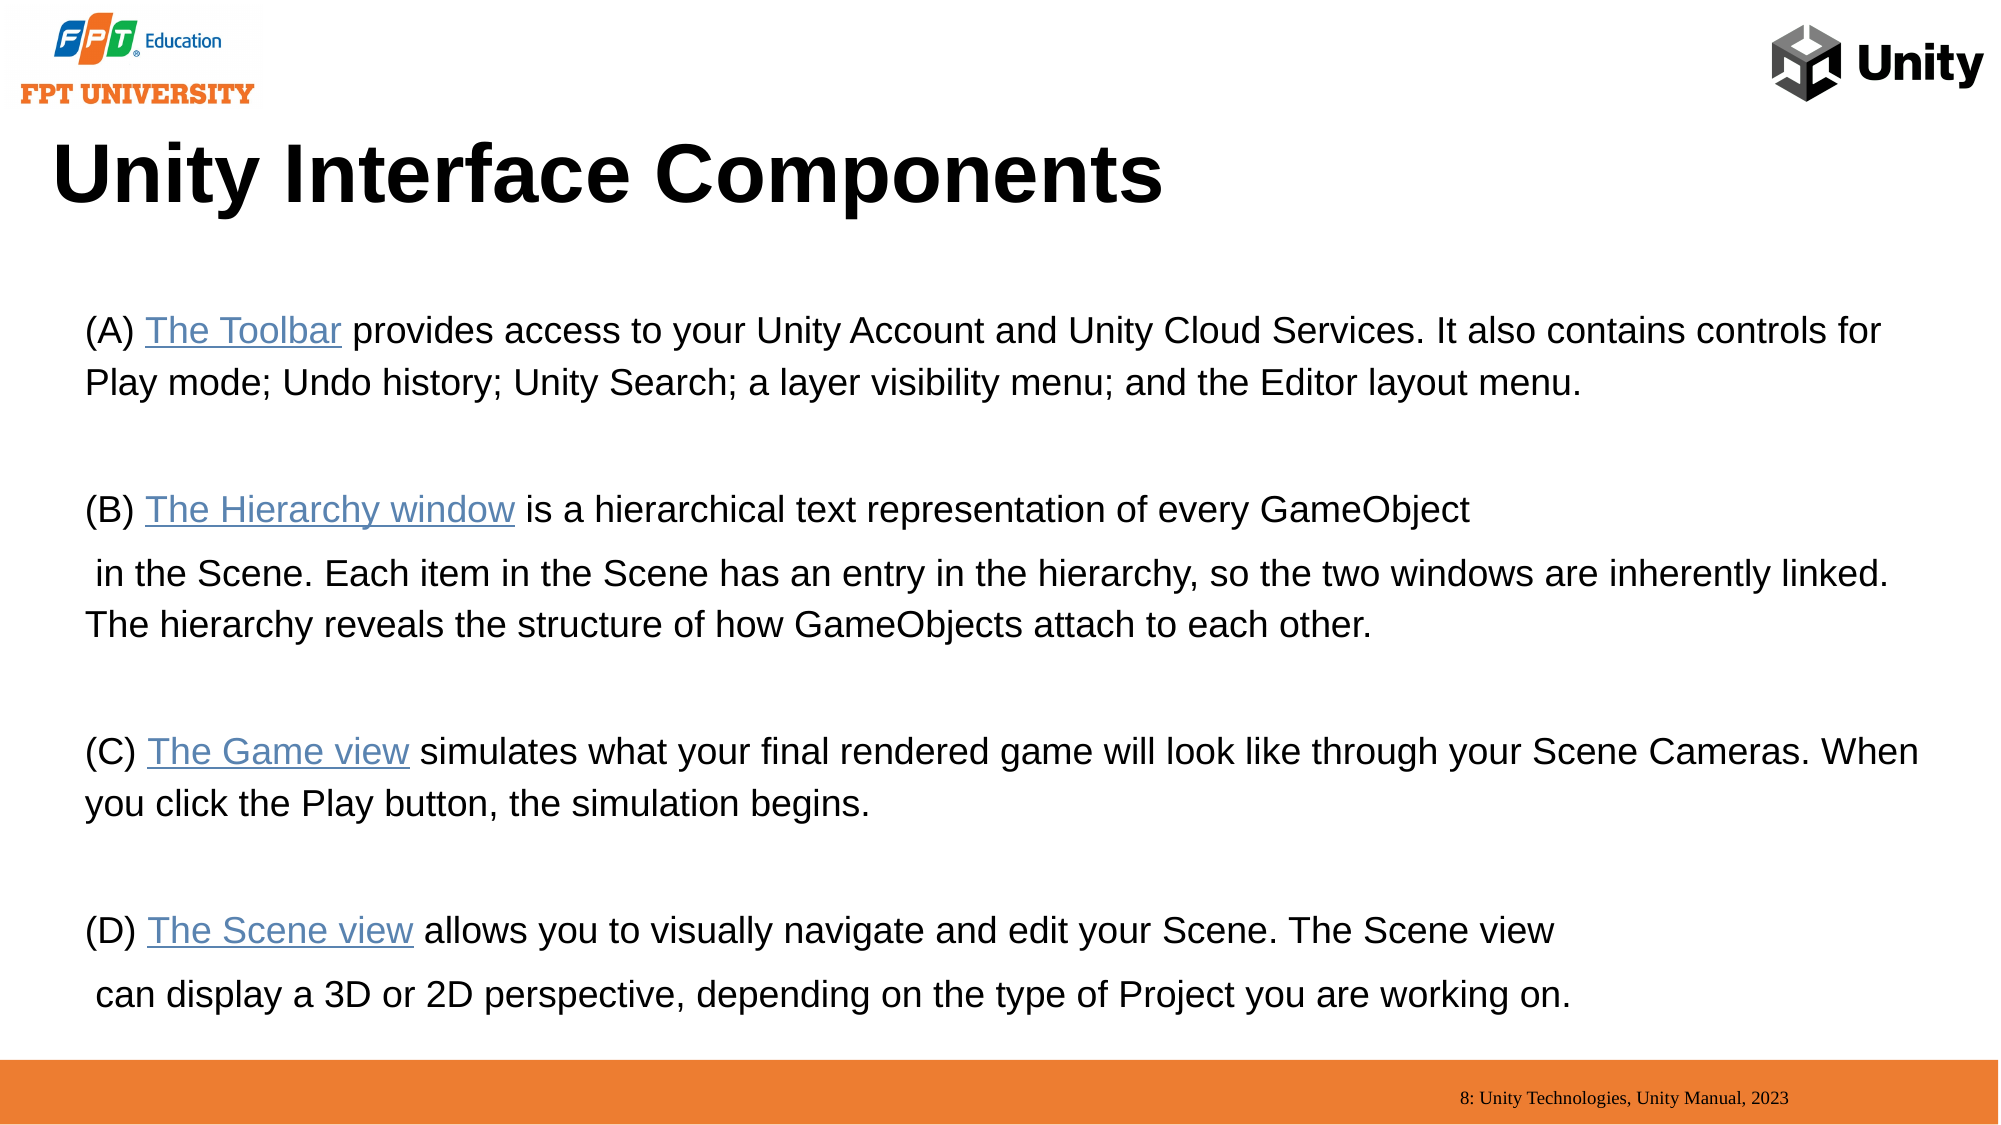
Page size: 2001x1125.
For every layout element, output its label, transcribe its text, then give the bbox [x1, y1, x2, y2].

picture [4, 4, 263, 109]
picture [1764, 0, 1993, 127]
text_box 8: Unity Technologies, Unity Manual, 2023 [1459, 1086, 1821, 1106]
text_box Unity Interface Components [37, 111, 1976, 228]
text_box (A) The Toolbar provides access to your Unity Account and Unity Cloud Services. It also contains controls for Play mode; Undo history; Unity Search; a layer visibility menu; and the Editor layout menu. (B) The Hierarchy window is a hierarchical text representation of every GameObject in the Scene. Each item in the Scene has an entry in the hierarchy, so the two windows are inherently linked. The hierarchy reveals the structure of how GameObjects attach to each other. (C) The Game view simulates what your final rendered game will look like through your Scene Cameras. When you click the Play button, the simulation begins. (D) The Scene view allows you to visually navigate and edit your Scene. The Scene view can display a 3D or 2D perspective, depending on the type of Project you are working on. [70, 292, 1969, 1055]
